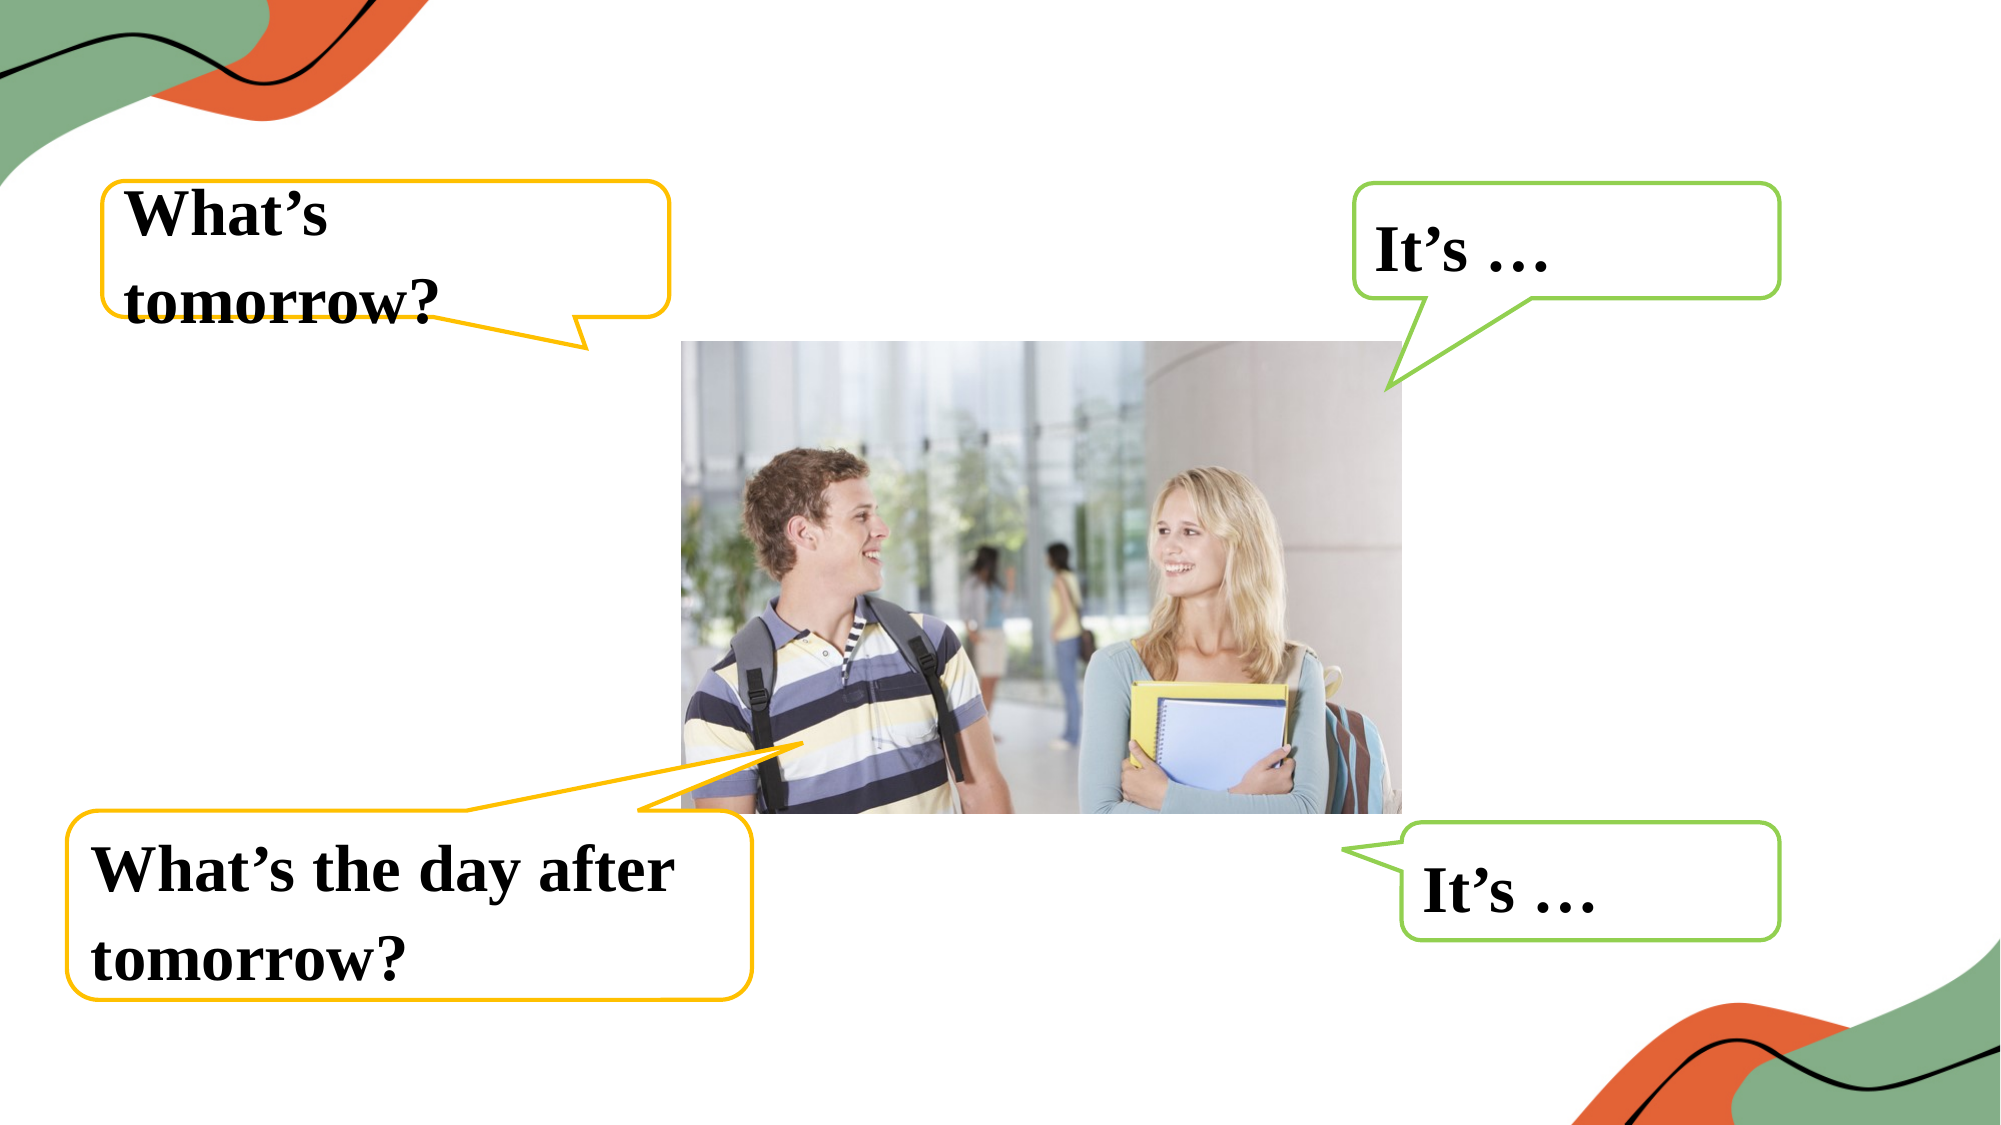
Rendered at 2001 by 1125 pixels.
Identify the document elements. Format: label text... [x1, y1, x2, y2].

text_box It’s … [1341, 822, 1780, 941]
text_box What’s the day after tomorrow? [66, 768, 752, 1000]
text_box It’s … [1354, 183, 1780, 377]
text_box What’s tomorrow? [102, 180, 670, 349]
picture [0, 0, 2001, 1125]
